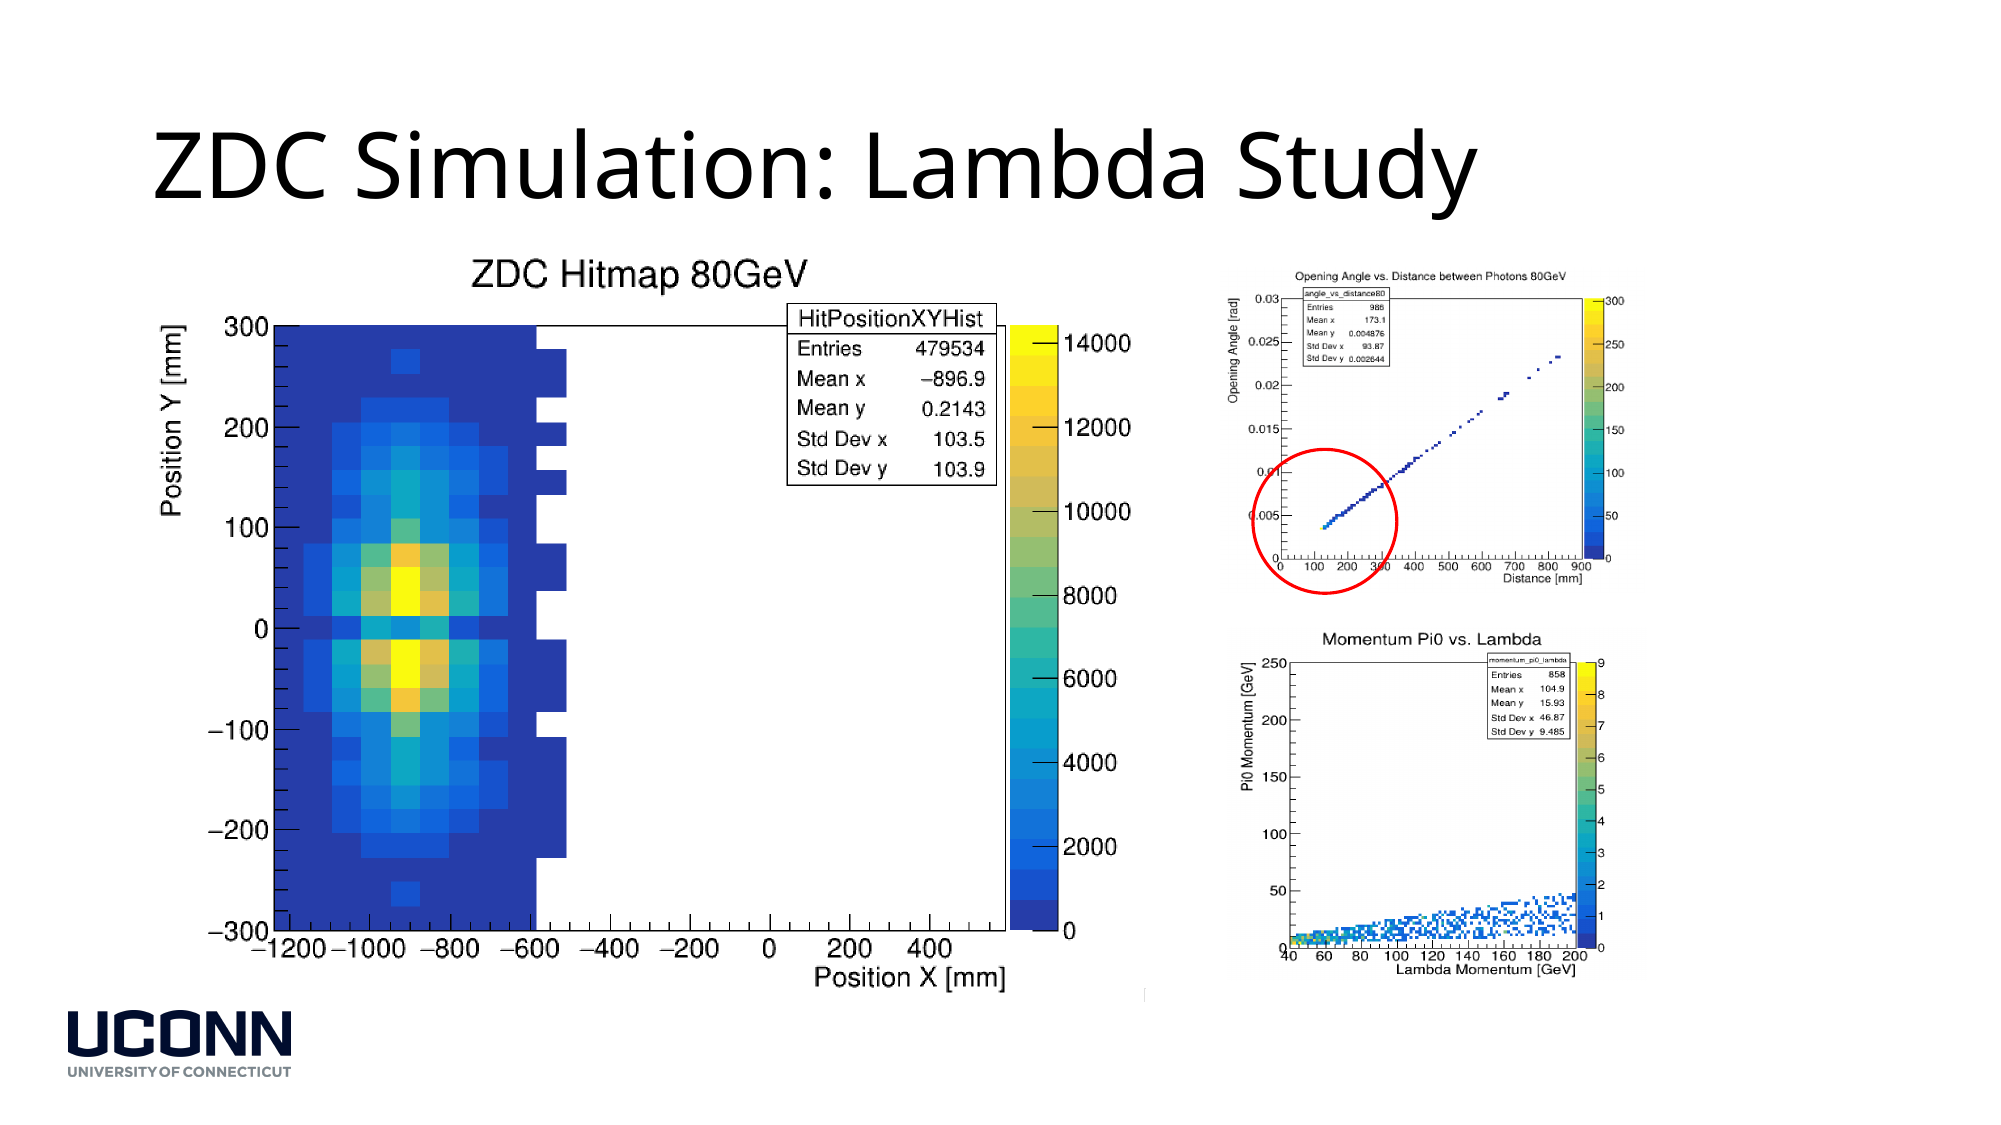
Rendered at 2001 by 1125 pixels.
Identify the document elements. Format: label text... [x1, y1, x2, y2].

picture [1220, 267, 1645, 594]
picture [1220, 626, 1647, 982]
picture [137, 254, 1147, 1003]
picture [67, 1009, 291, 1078]
title ZDC Simulation: Lambda Study [137, 59, 1863, 278]
